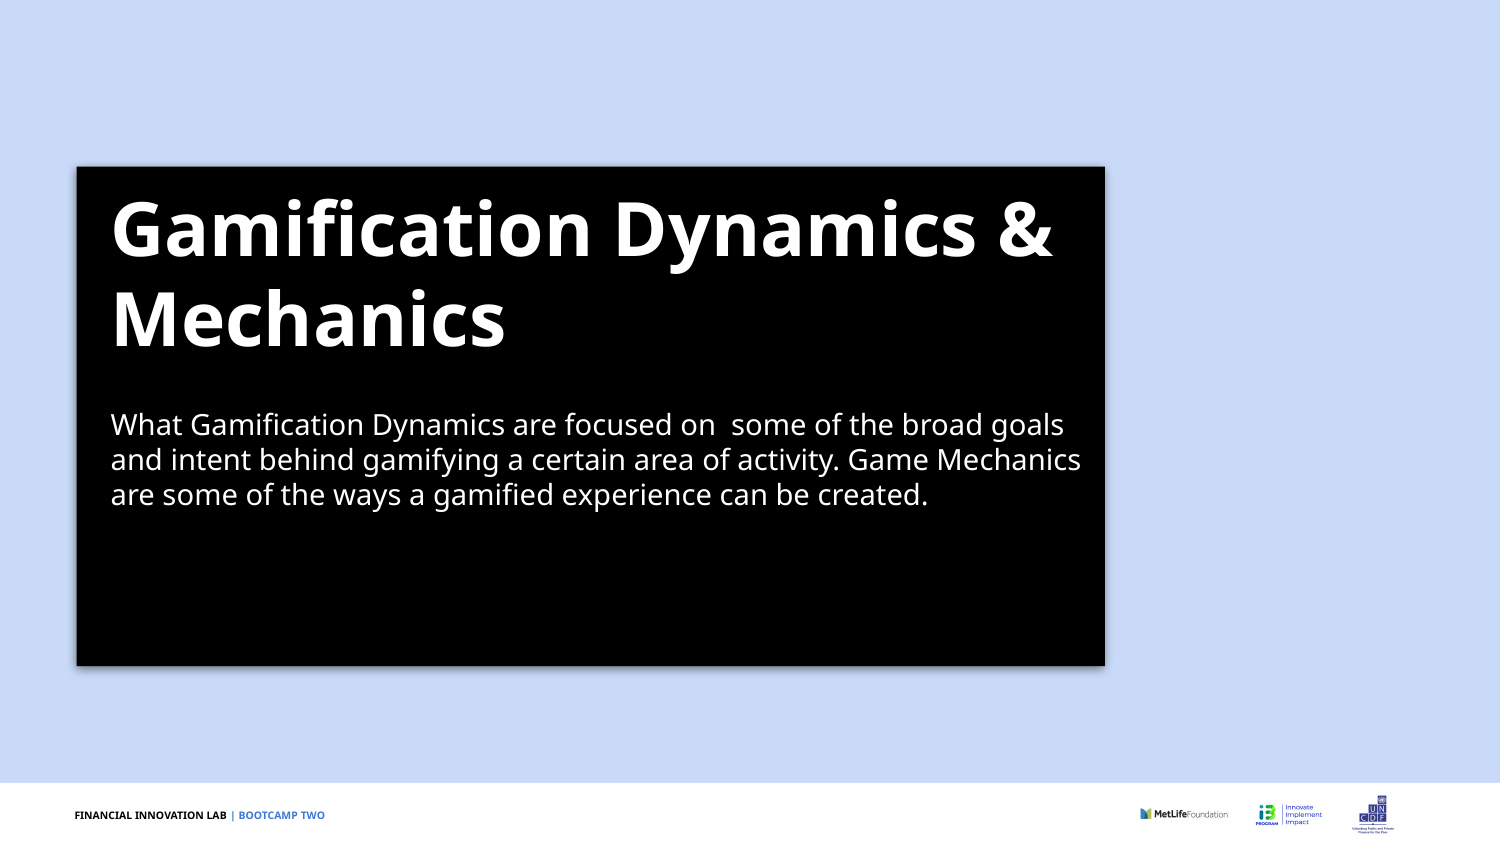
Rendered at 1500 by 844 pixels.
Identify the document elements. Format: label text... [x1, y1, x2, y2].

title FINANCIAL INNOVATION LAB | BOOTCAMP TWO [59, 793, 752, 837]
text_box [0, 782, 1500, 844]
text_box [1134, 789, 1400, 837]
text_box [0, 0, 1500, 782]
list Gamification Dynamics & Mechanics What Gamification Dynamics are focused on some of the broad goals and intent behind gamifying a certain area of activity. Game Mechanics are some of the ways a gamified experience can be created. [76, 166, 1105, 667]
